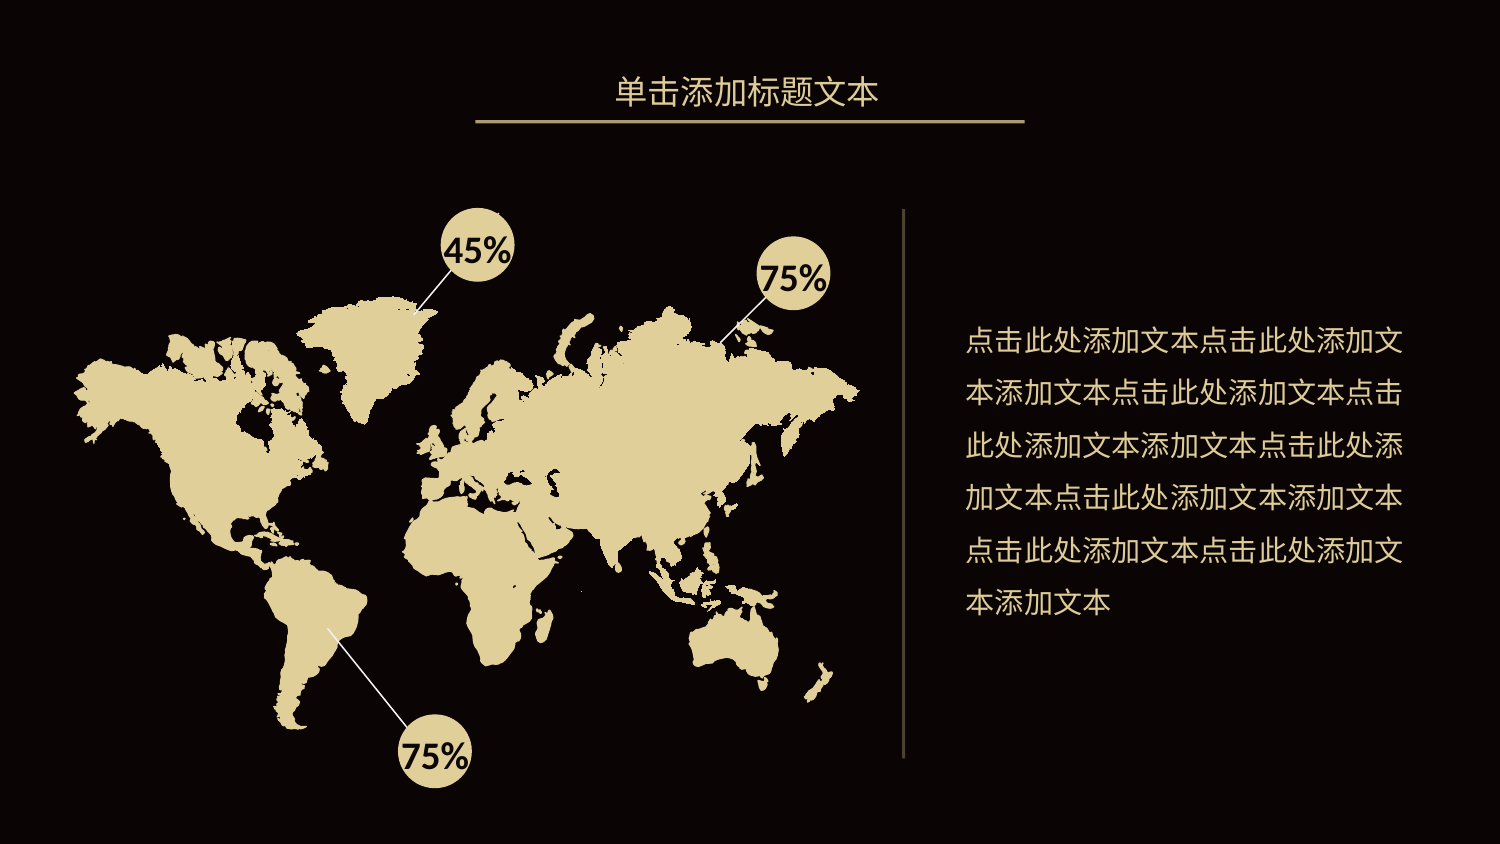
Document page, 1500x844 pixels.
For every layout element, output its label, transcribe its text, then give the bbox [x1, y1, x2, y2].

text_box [74, 296, 860, 731]
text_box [327, 628, 485, 789]
text_box 点击此处添加文本点击此处添加文本添加文本点击此处添加文本点击此处添加文本添加文本点击此处添加文本点击此处添加文本添加文本 点击此处添加文本点击此处添加文本添加文本 [950, 297, 1443, 680]
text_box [413, 207, 528, 316]
text_box 单击添加标题文本 [754, 43, 901, 119]
text_box 单击添加标题文本 [599, 43, 745, 119]
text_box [720, 236, 843, 343]
